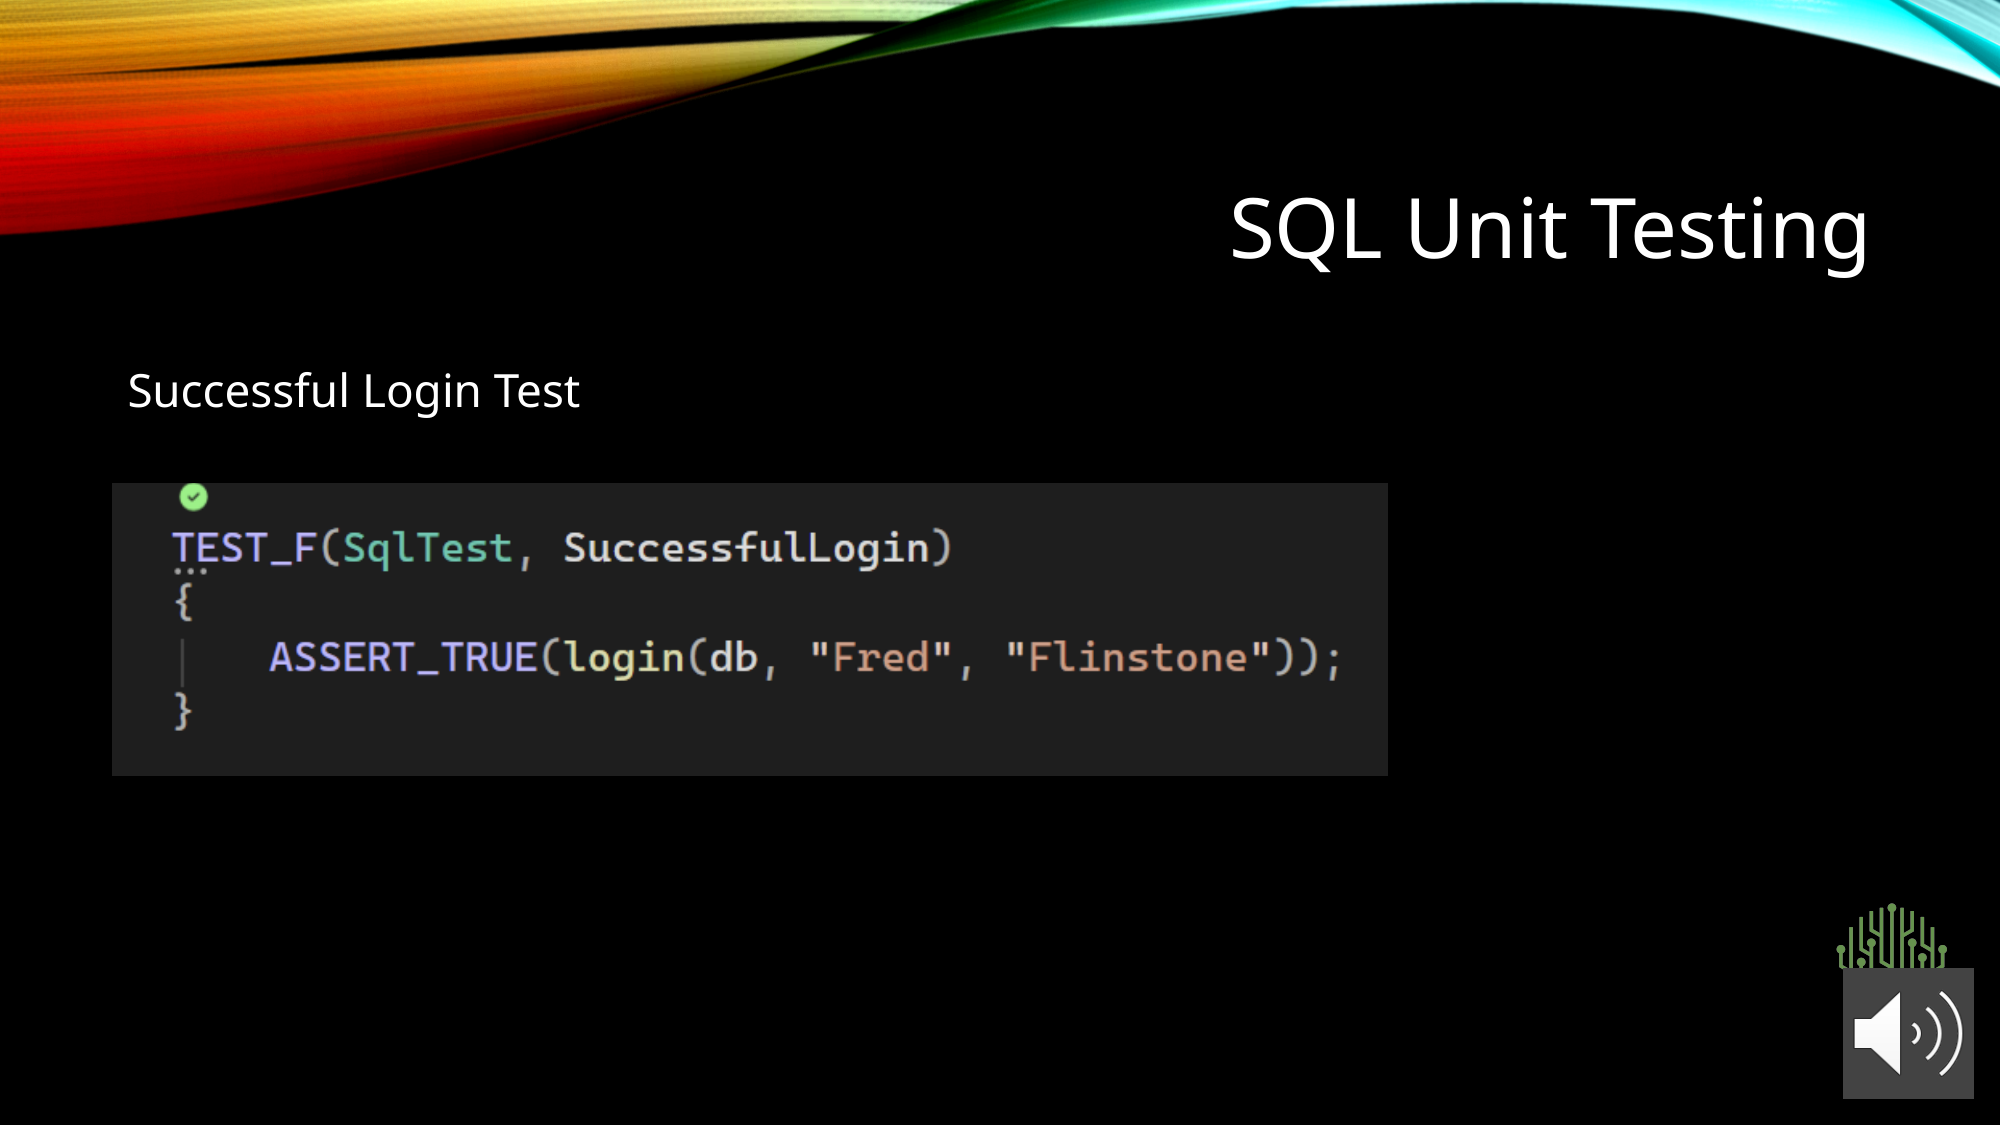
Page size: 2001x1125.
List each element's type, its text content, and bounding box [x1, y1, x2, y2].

list Successful Login Test [112, 360, 1888, 1021]
picture [0, 0, 2000, 237]
title SQL Unit Testing [474, 125, 1888, 338]
picture [1817, 892, 1976, 1101]
picture [112, 483, 1388, 777]
